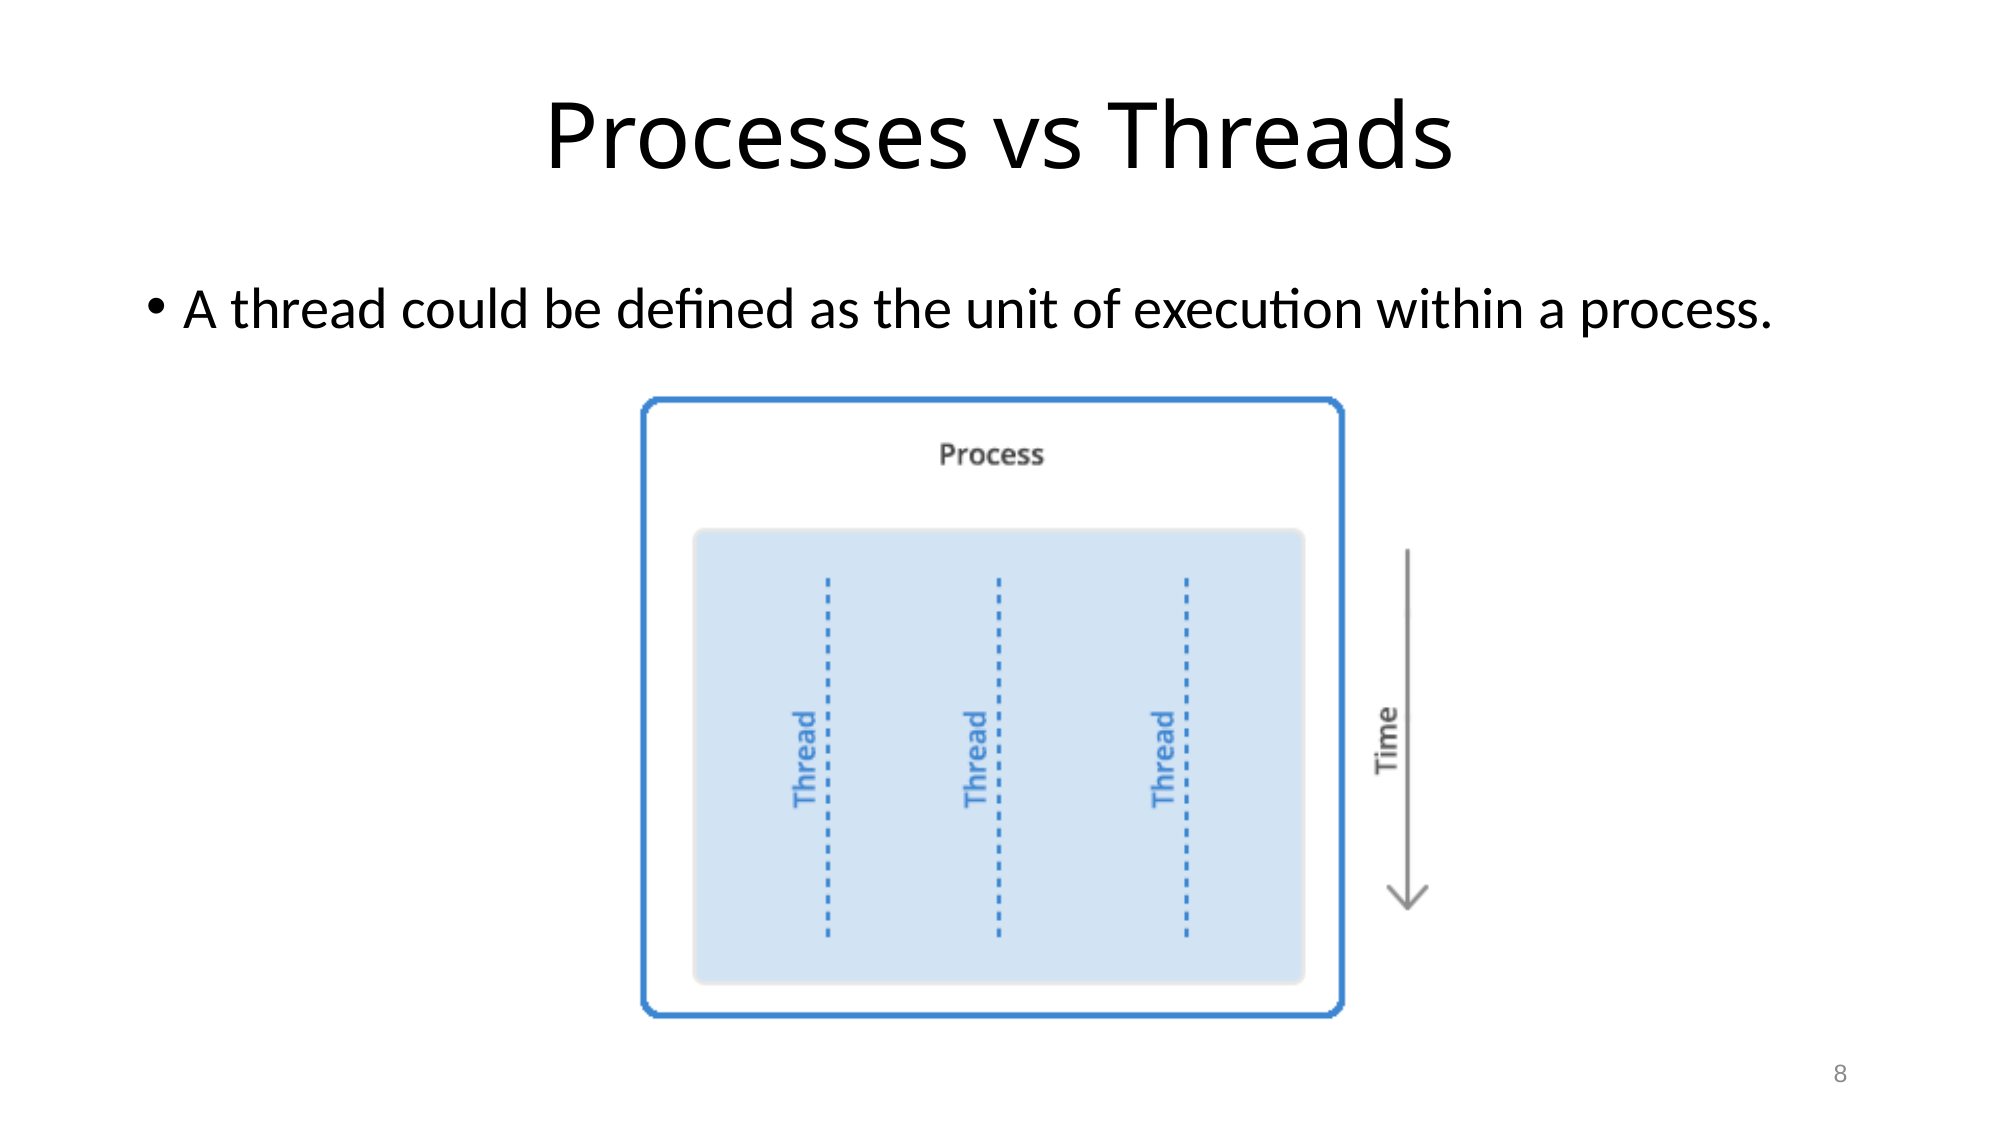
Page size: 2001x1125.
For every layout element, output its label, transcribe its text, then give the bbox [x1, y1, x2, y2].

list A thread could be defined as the unit of execution within a process. [131, 270, 1869, 996]
title Processes vs Threads [324, 52, 1675, 226]
slide_number 8 [1412, 1042, 1863, 1103]
picture [249, 349, 1750, 1088]
